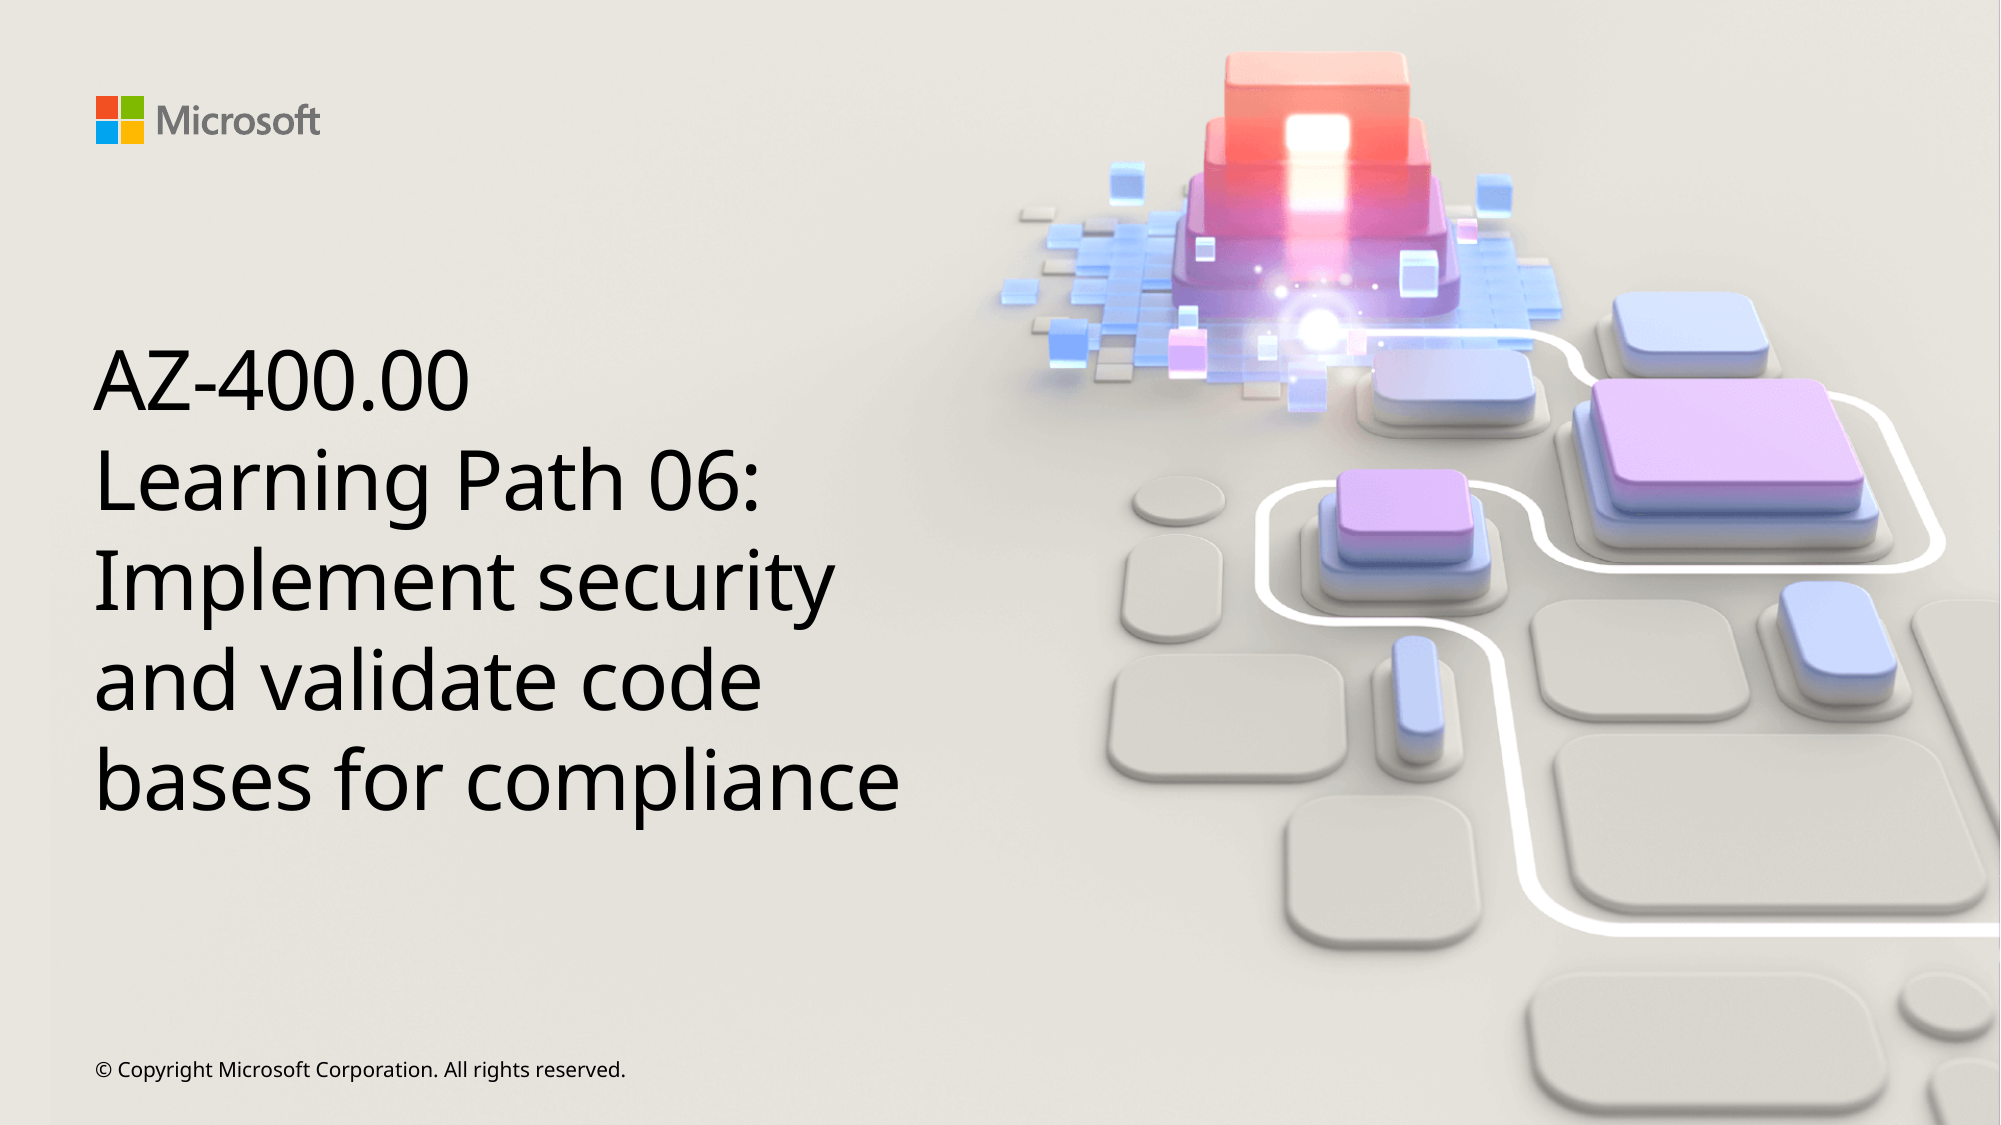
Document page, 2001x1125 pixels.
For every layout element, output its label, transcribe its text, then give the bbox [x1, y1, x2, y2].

picture [0, 0, 2000, 1125]
title AZ-400.00 Learning Path 06: Implement security and validate code bases for compliance [93, 322, 917, 827]
